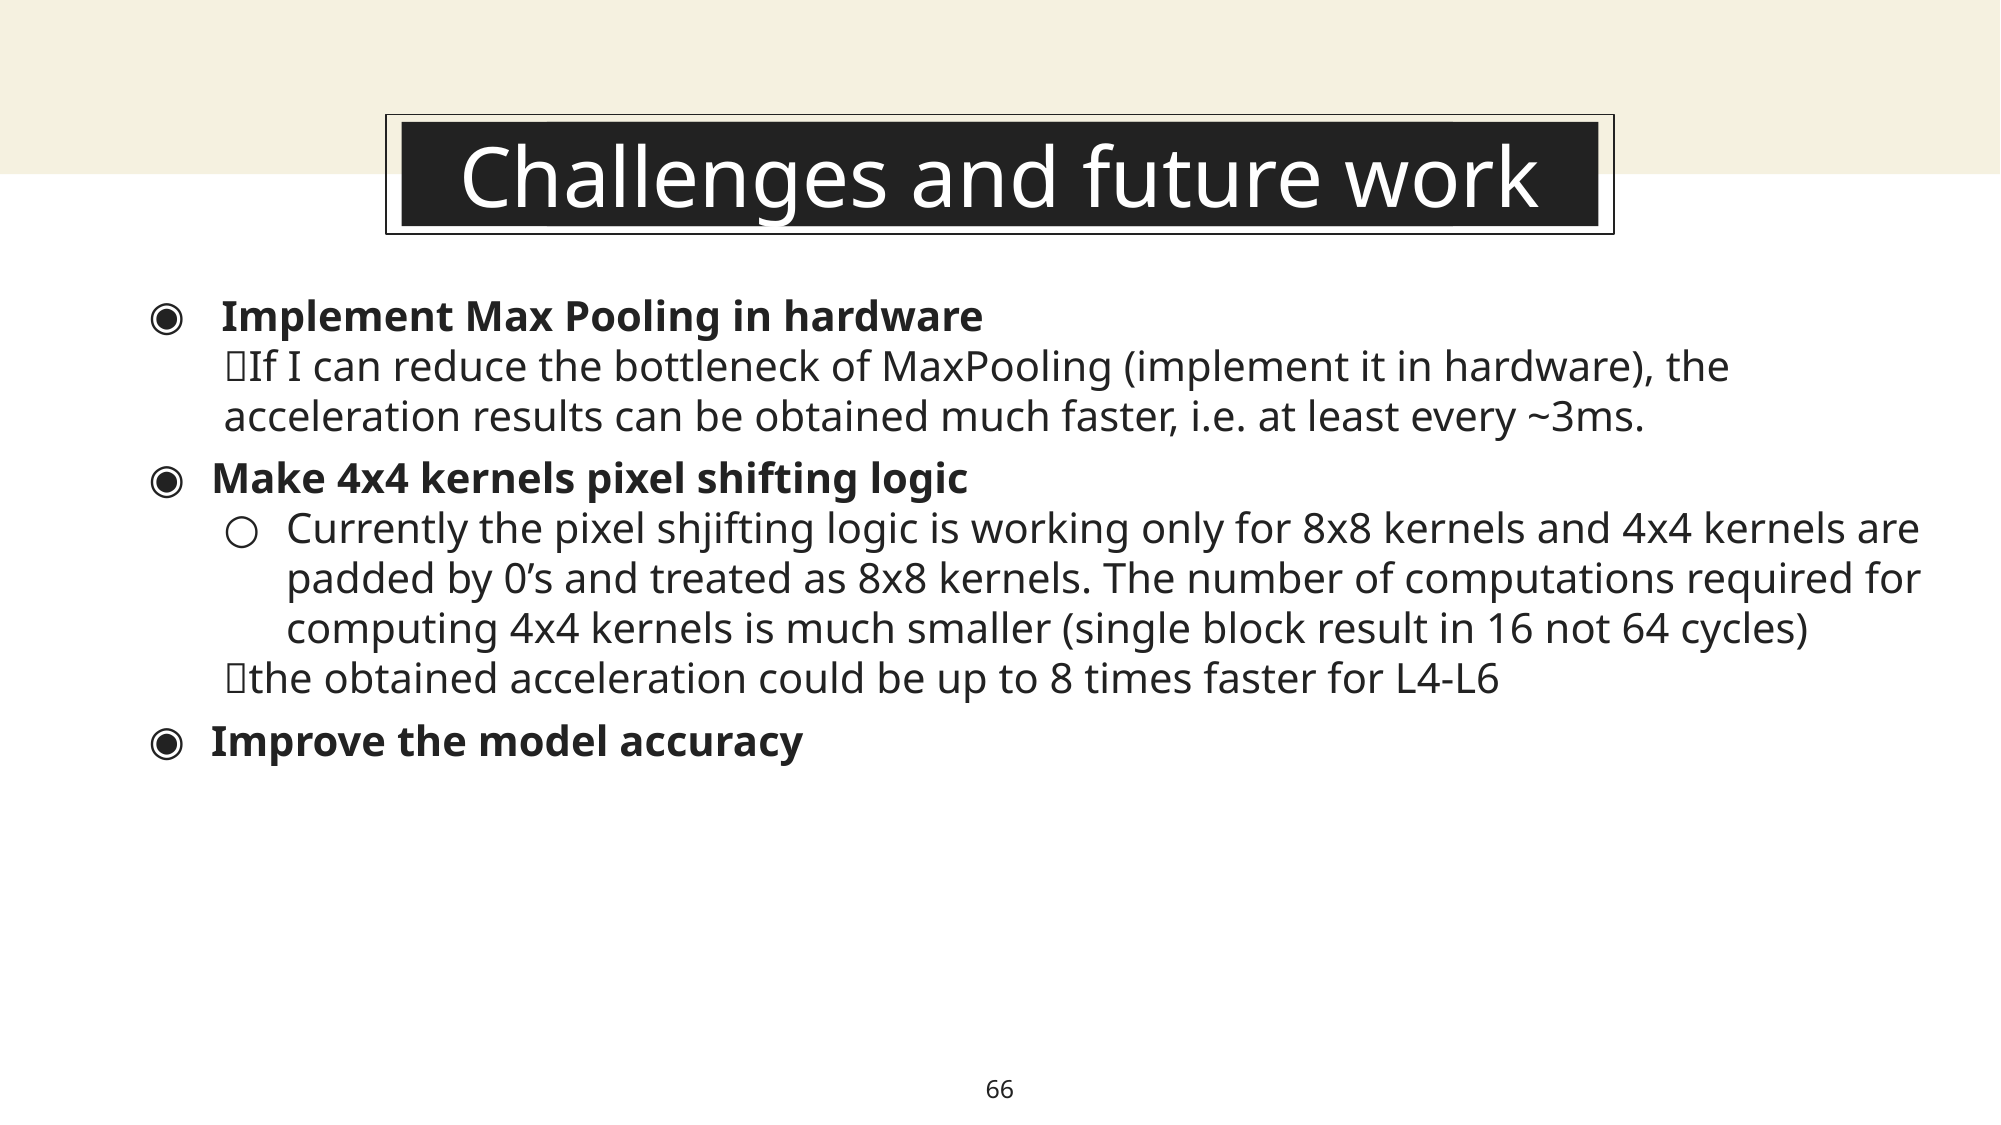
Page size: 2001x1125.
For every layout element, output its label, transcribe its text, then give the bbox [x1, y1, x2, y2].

title Challenges and future work [401, 121, 1599, 227]
slide_number 66 [954, 1059, 1045, 1125]
list Implement Max Pooling in hardware If I can reduce the bottleneck of MaxPooling (implement it in hardware), the acceleration results can be obtained much faster, i.e. at least every ~3ms. Make 4x4 kernels pixel shifting logic Currently the pixel shjifting logic is working only for 8x8 kernels and 4x4 kernels are padded by 0’s and treated as 8x8 kernels. The number of computations required for computing 4x4 kernels is much smaller (single block result in 16 not 64 cycles) the obtained acceleration could be up to 8 times faster for L4-L6 Improve the model accuracy [120, 274, 1970, 1059]
